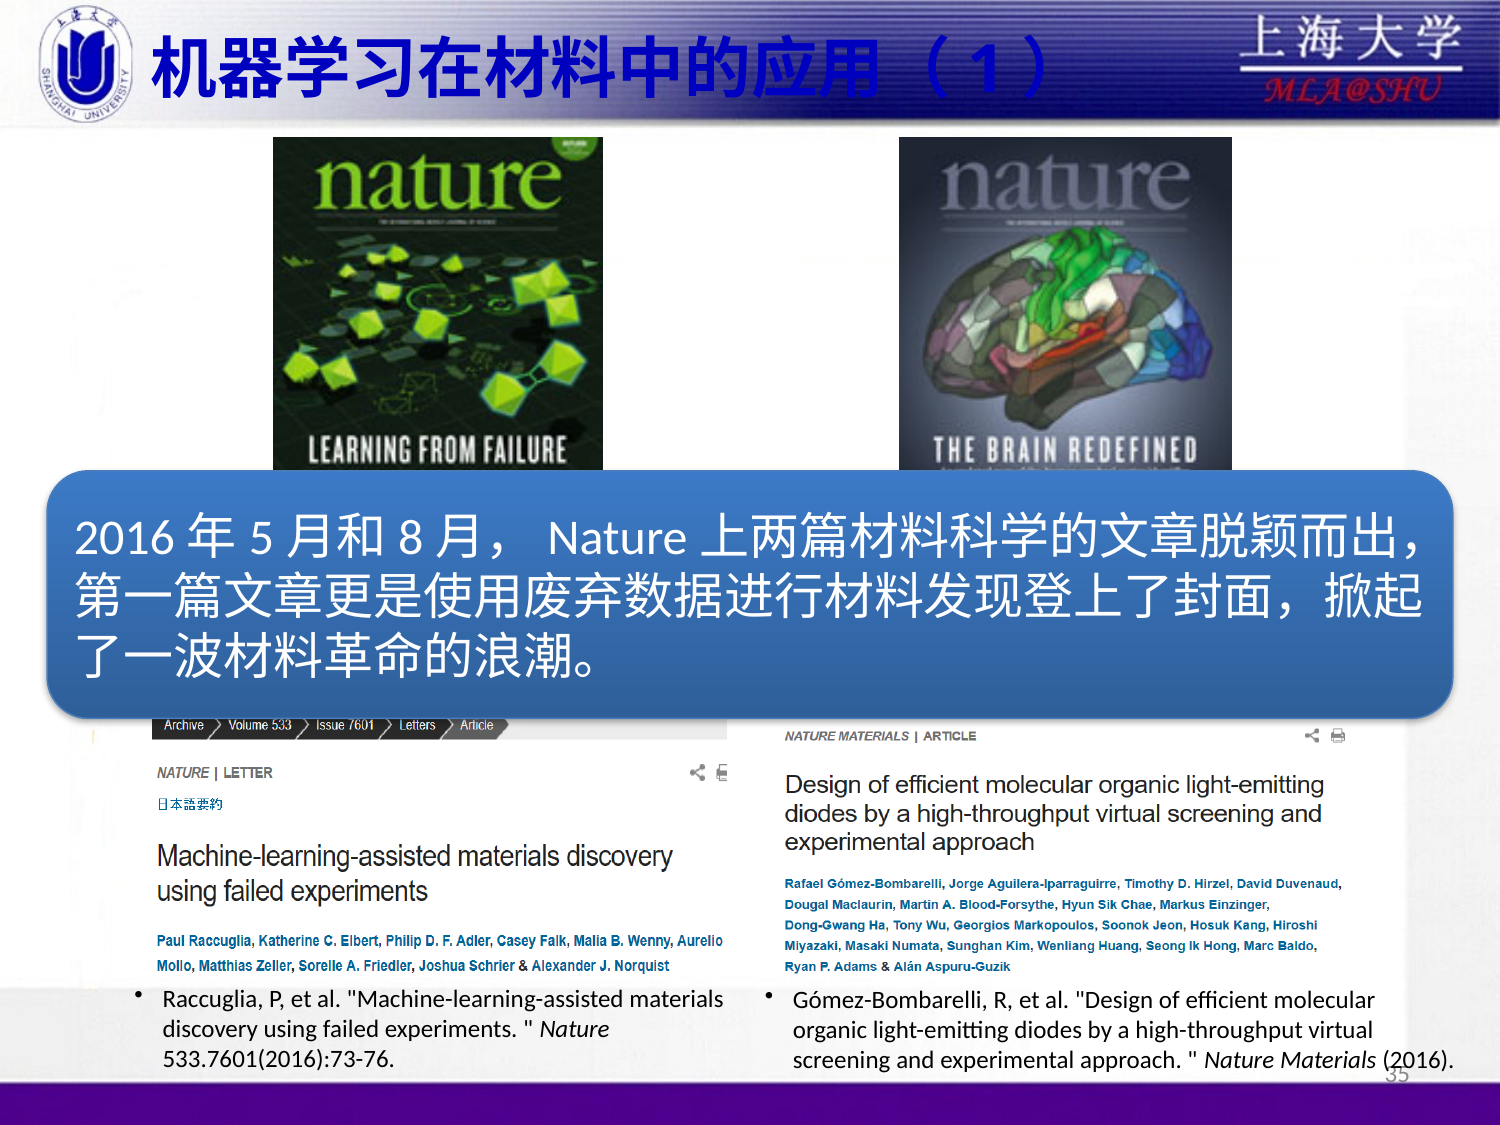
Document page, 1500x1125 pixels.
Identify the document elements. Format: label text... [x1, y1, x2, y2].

text_box Raccuglia, P, et al. "Machine-learning-assisted materials discovery using failed experiments. " Nature 533.7601(2016):73-76. [119, 975, 771, 1080]
title 机器学习在材料中的应用（1） [135, 0, 1486, 131]
picture [0, 0, 1500, 1125]
text_box Gómez-Bombarelli, R, et al. "Design of efficient molecular organic light-emitting diodes by a high-throughput virtual screening and experimental approach. " Nature Materials (2016). [749, 976, 1471, 1081]
slide_number 35 [1074, 1081, 1425, 1103]
text_box 2016年5月和8月，Nature上两篇材料科学的文章脱颖而出，第一篇文章更是使用废弃数据进行材料发现登上了封面，掀起了一波材料革命的浪潮。 [46, 470, 1454, 720]
